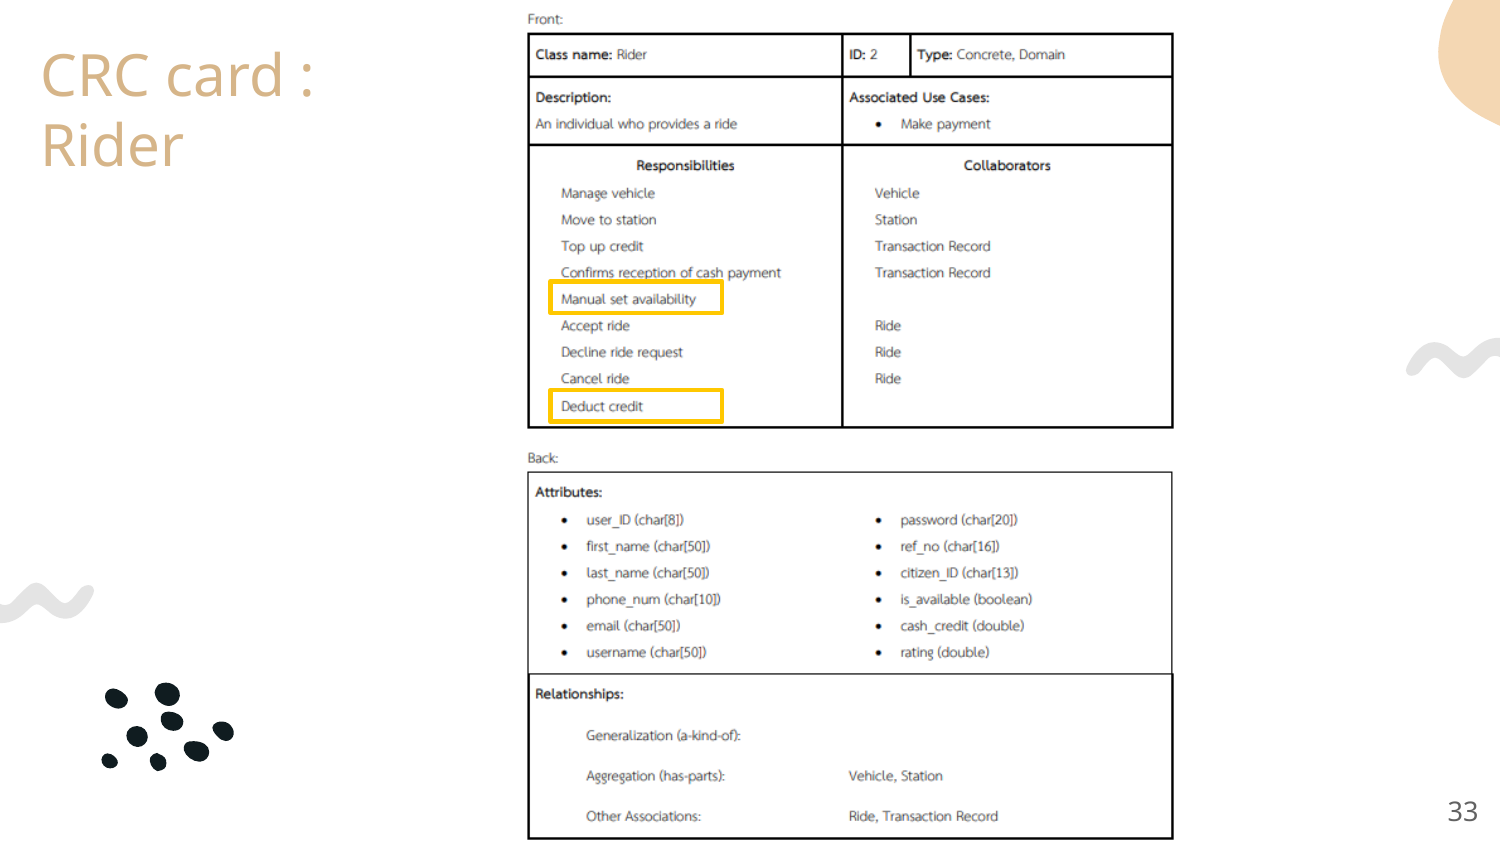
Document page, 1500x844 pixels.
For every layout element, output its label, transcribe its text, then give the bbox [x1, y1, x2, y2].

text_box CRC card : Rider [25, 22, 512, 193]
slide_number ‹#› [1403, 779, 1494, 844]
picture [517, 0, 1186, 844]
